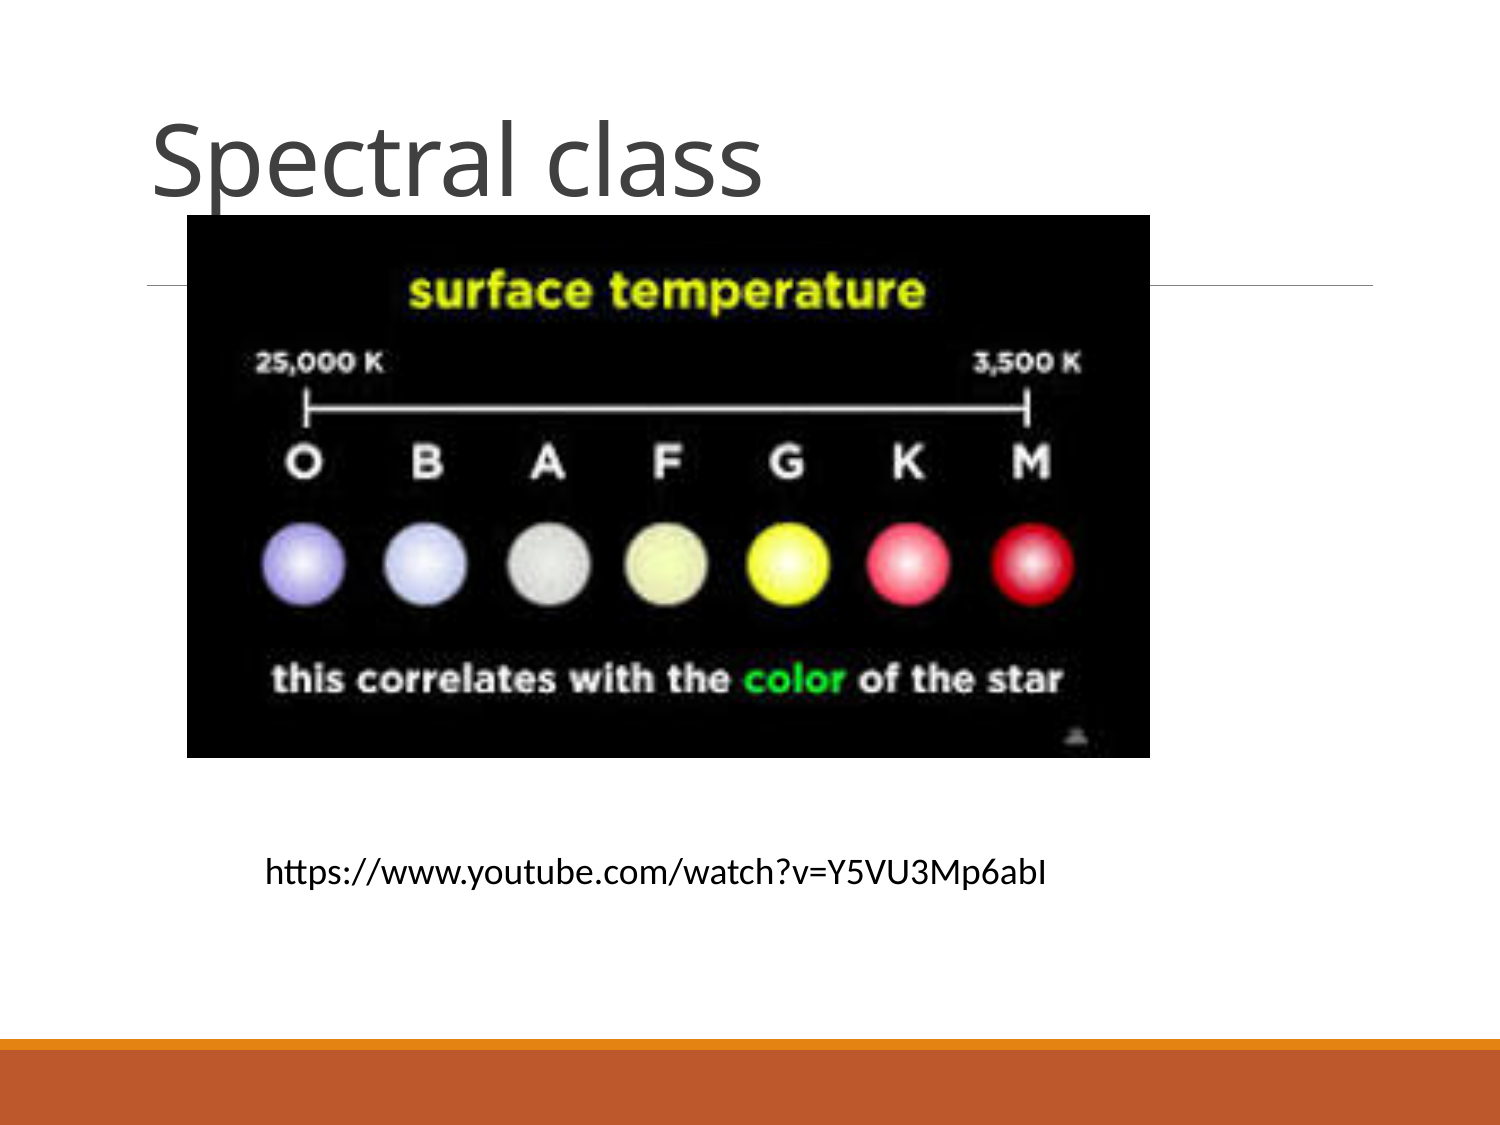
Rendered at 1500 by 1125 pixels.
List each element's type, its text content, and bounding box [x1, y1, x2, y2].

title Spectral class [135, 47, 1373, 285]
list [186, 214, 1151, 759]
text_box https://www.youtube.com/watch?v=Y5VU3Mp6abI [249, 839, 1350, 900]
